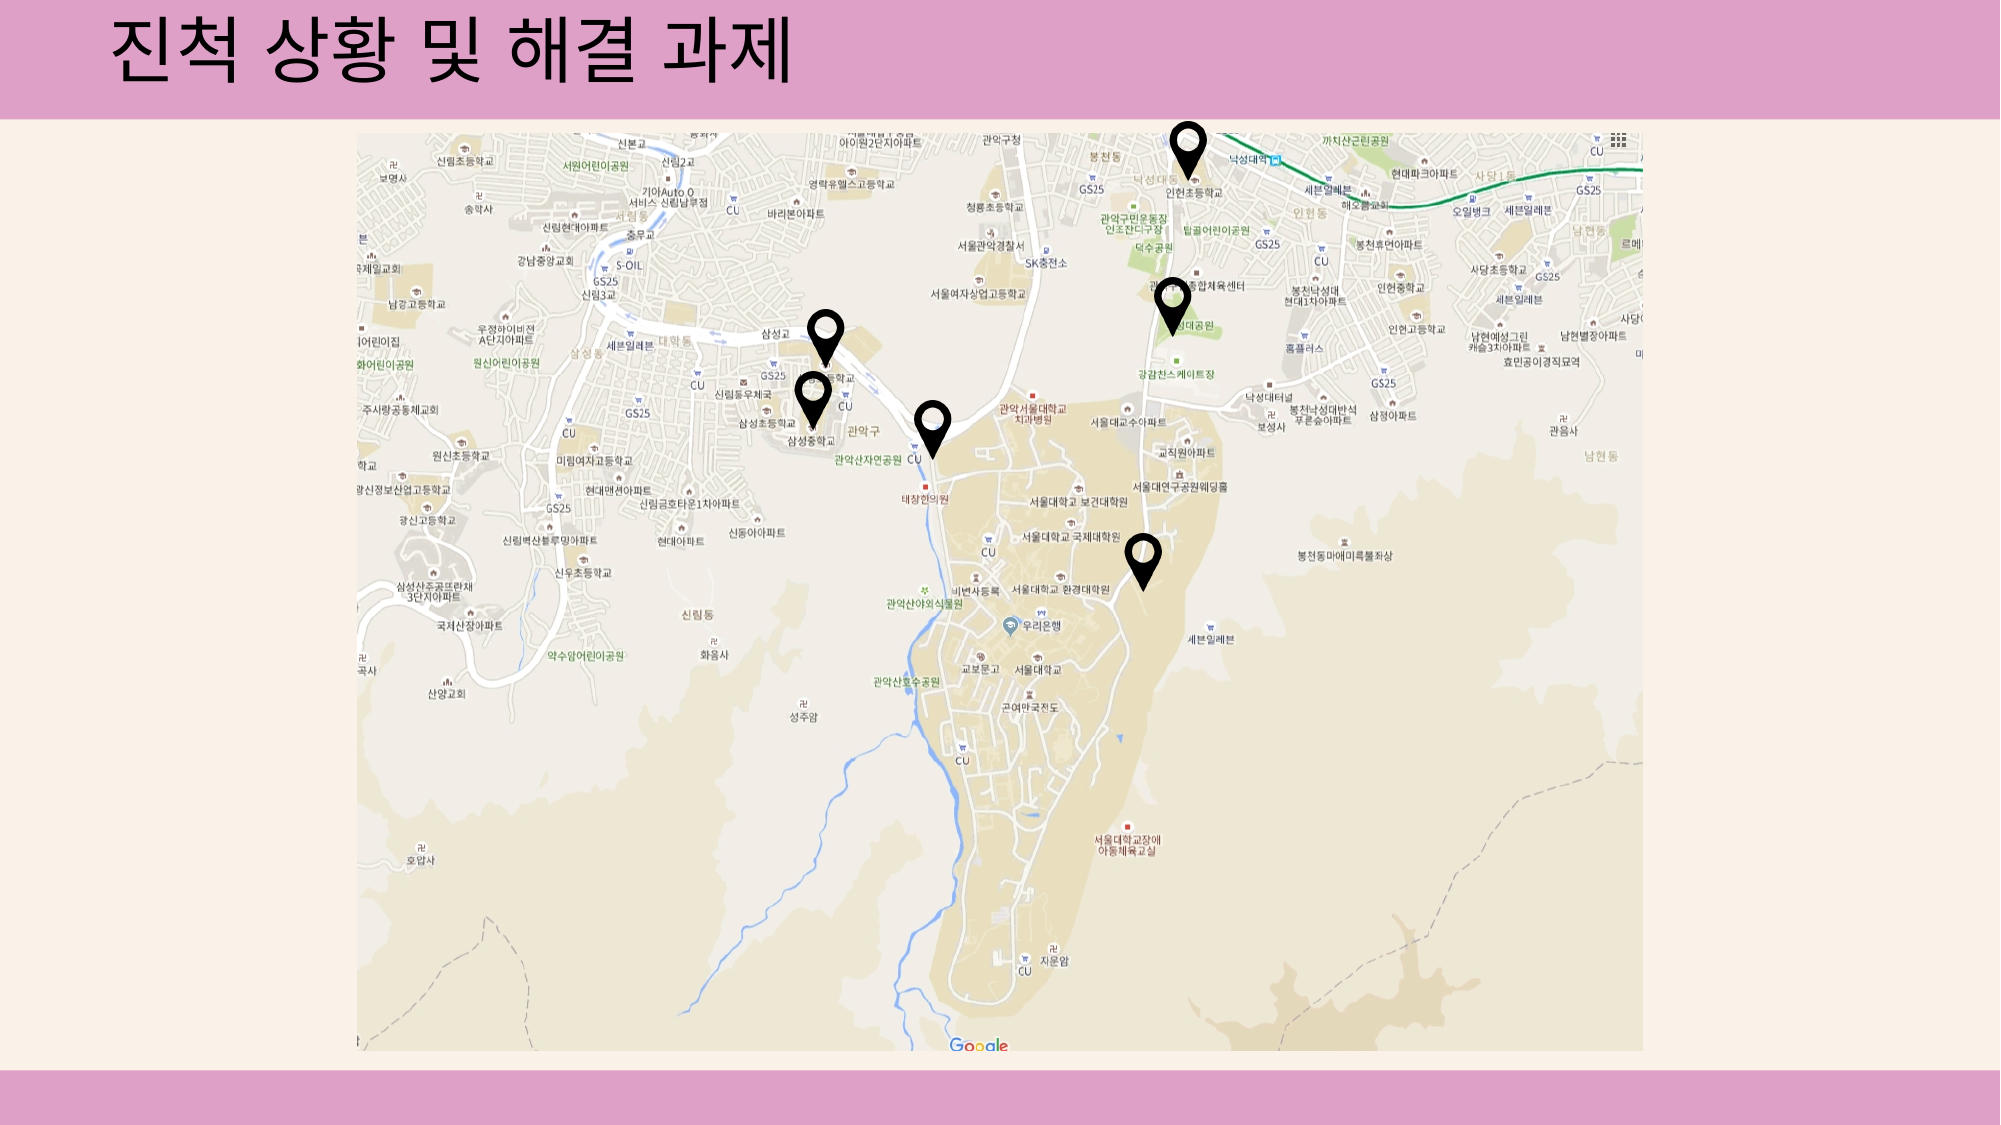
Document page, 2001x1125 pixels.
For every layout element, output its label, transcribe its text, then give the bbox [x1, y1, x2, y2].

title 진척 상황 및 해결 과제 [93, 0, 1907, 109]
picture [0, 120, 2000, 1070]
